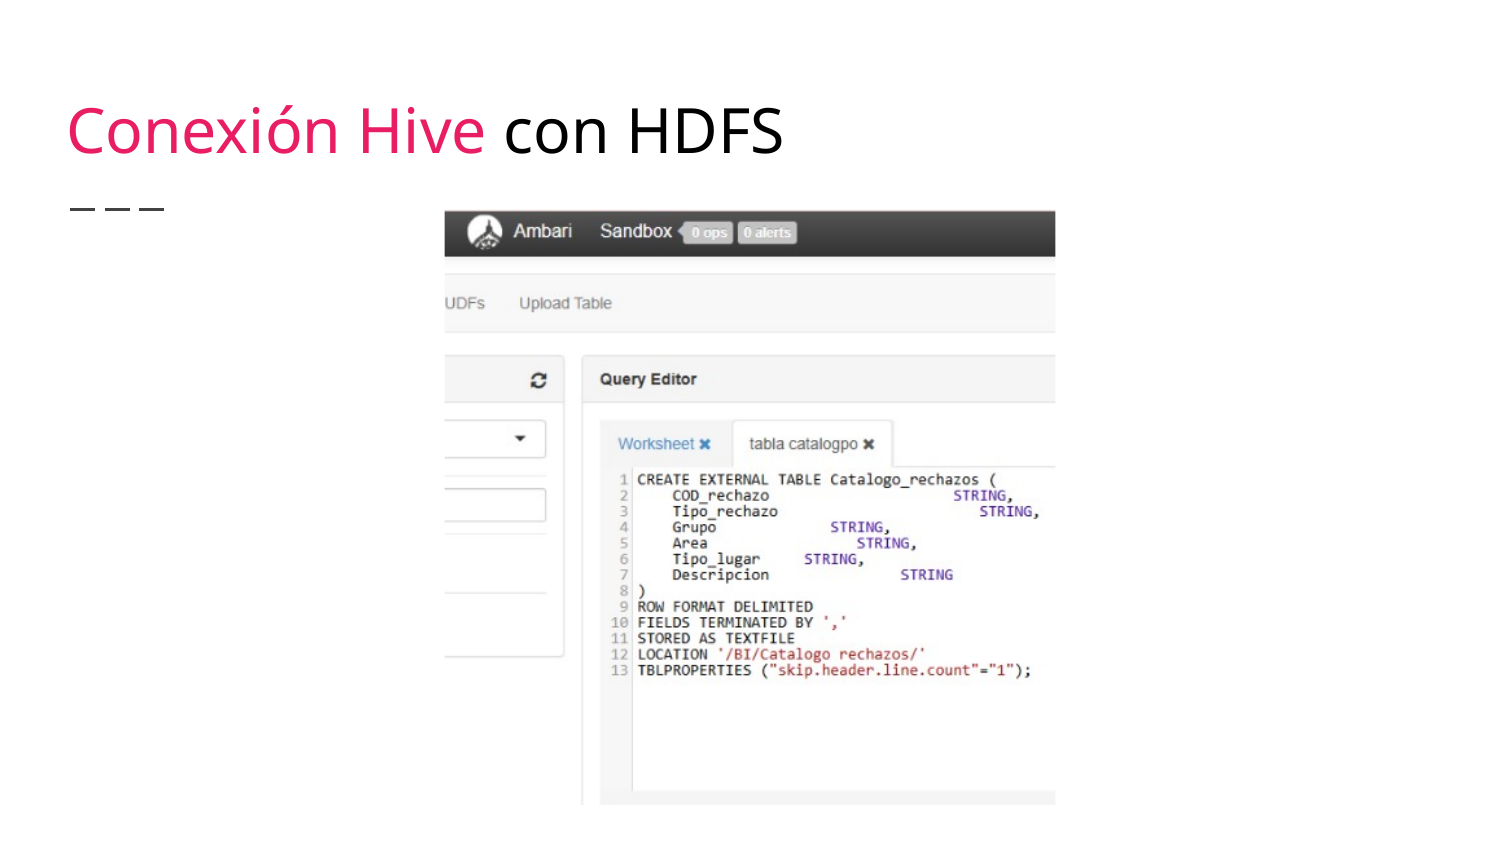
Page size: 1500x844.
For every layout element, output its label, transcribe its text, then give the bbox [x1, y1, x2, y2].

title Conexión Hive con HDFS [51, 61, 1449, 182]
picture [444, 209, 1056, 805]
